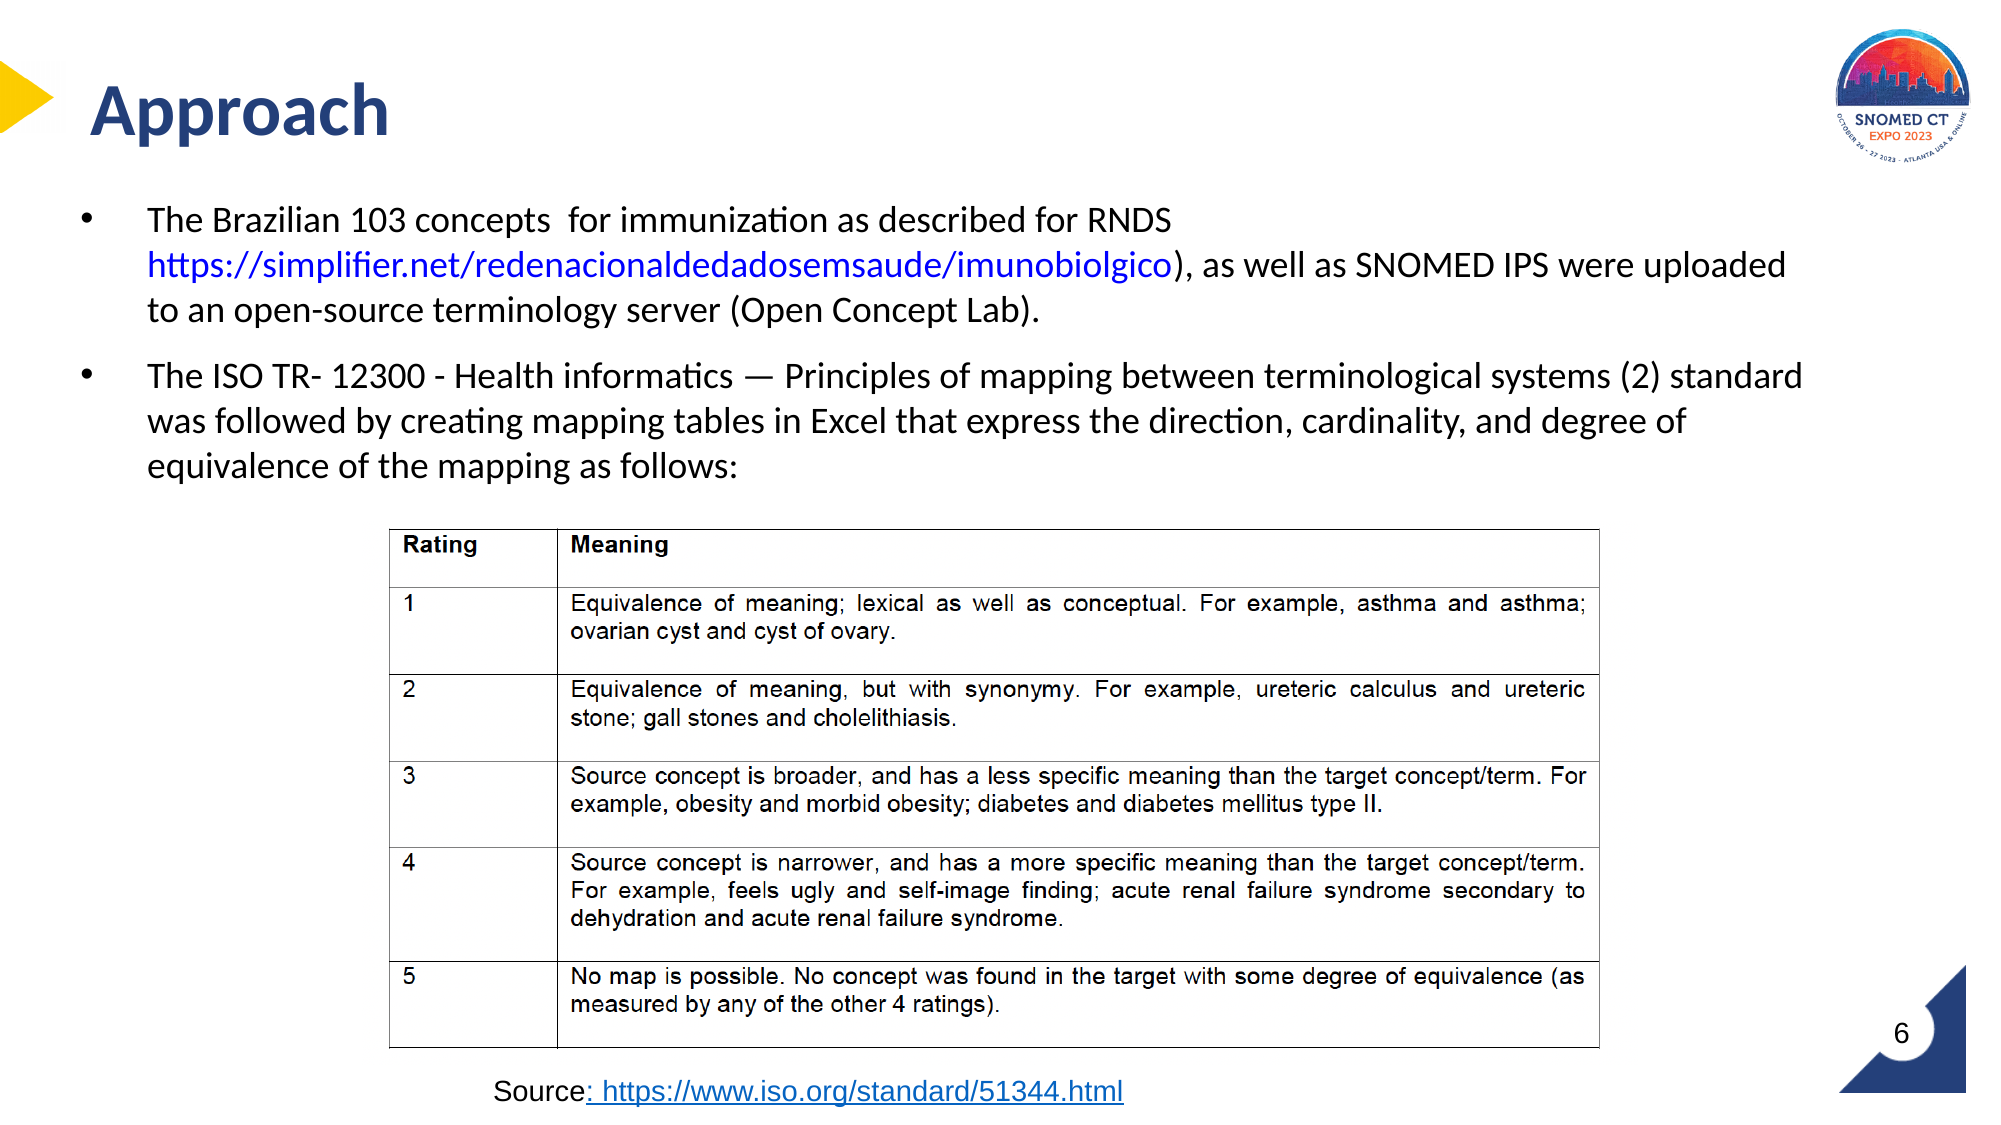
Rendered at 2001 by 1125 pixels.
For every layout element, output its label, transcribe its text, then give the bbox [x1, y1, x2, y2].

picture [0, 61, 66, 133]
text_box Source: https://www.iso.org/standard/51344.html [478, 1074, 1139, 1115]
picture [1839, 965, 1966, 1093]
subtitle The Brazilian 103 concepts for immunization as described for RNDS https://simplifier.net/redenacionaldedadosemsaude/imunobiolgico), as well as SNOMED IPS were uploaded to an open-source terminology server (Open Concept Lab). The ISO TR- 12300 - Health informatics — Principles of mapping between terminological systems (2) standard was followed by creating mapping tables in Excel that express the direction, cardinality, and degree of equivalence of the mapping as follows: [57, 187, 1833, 937]
picture [362, 521, 1638, 1066]
title Approach [75, 60, 1271, 151]
picture [1833, 25, 1973, 165]
